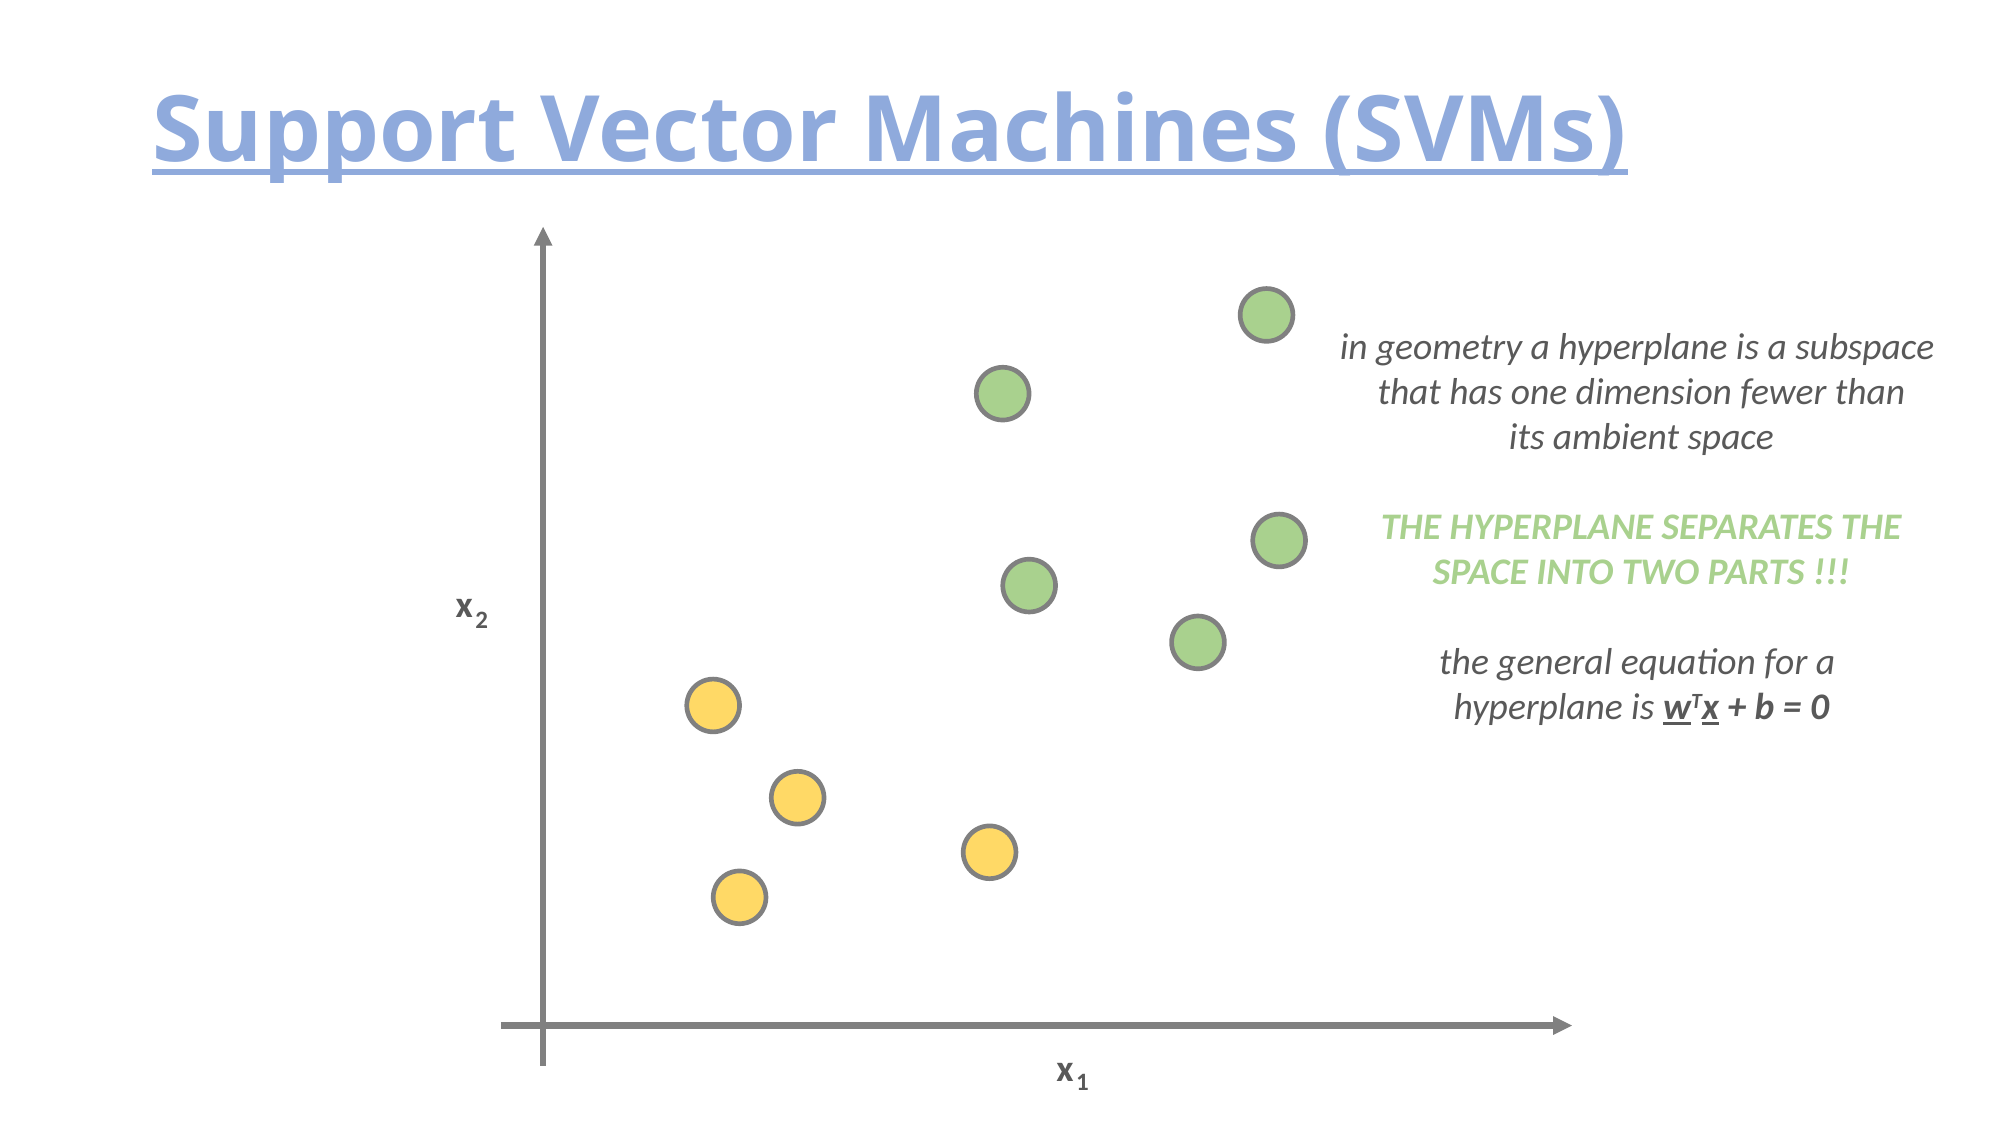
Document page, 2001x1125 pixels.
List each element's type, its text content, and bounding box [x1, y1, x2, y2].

text_box [1251, 513, 1307, 568]
text_box [770, 770, 826, 826]
text_box [685, 678, 741, 733]
text_box 2 [460, 595, 506, 641]
text_box 1 [1061, 1058, 1107, 1103]
text_box [1239, 287, 1294, 343]
text_box [712, 869, 768, 925]
text_box [962, 824, 1018, 880]
text_box x [1041, 1036, 1095, 1097]
title Support Vector Machines (SVMs) [137, 23, 1863, 241]
text_box [975, 366, 1031, 422]
text_box x [440, 572, 512, 633]
text_box [1001, 558, 1057, 614]
text_box [1170, 614, 1226, 670]
text_box in geometry a hyperplane is a subspace that has one dimension fewer than its ambient space THE HYPERPLANE SEPARATES THE SPACE INTO TWO PARTS !!! the general equation for a hyperplane is wTx + b = 0 [1324, 314, 1959, 735]
